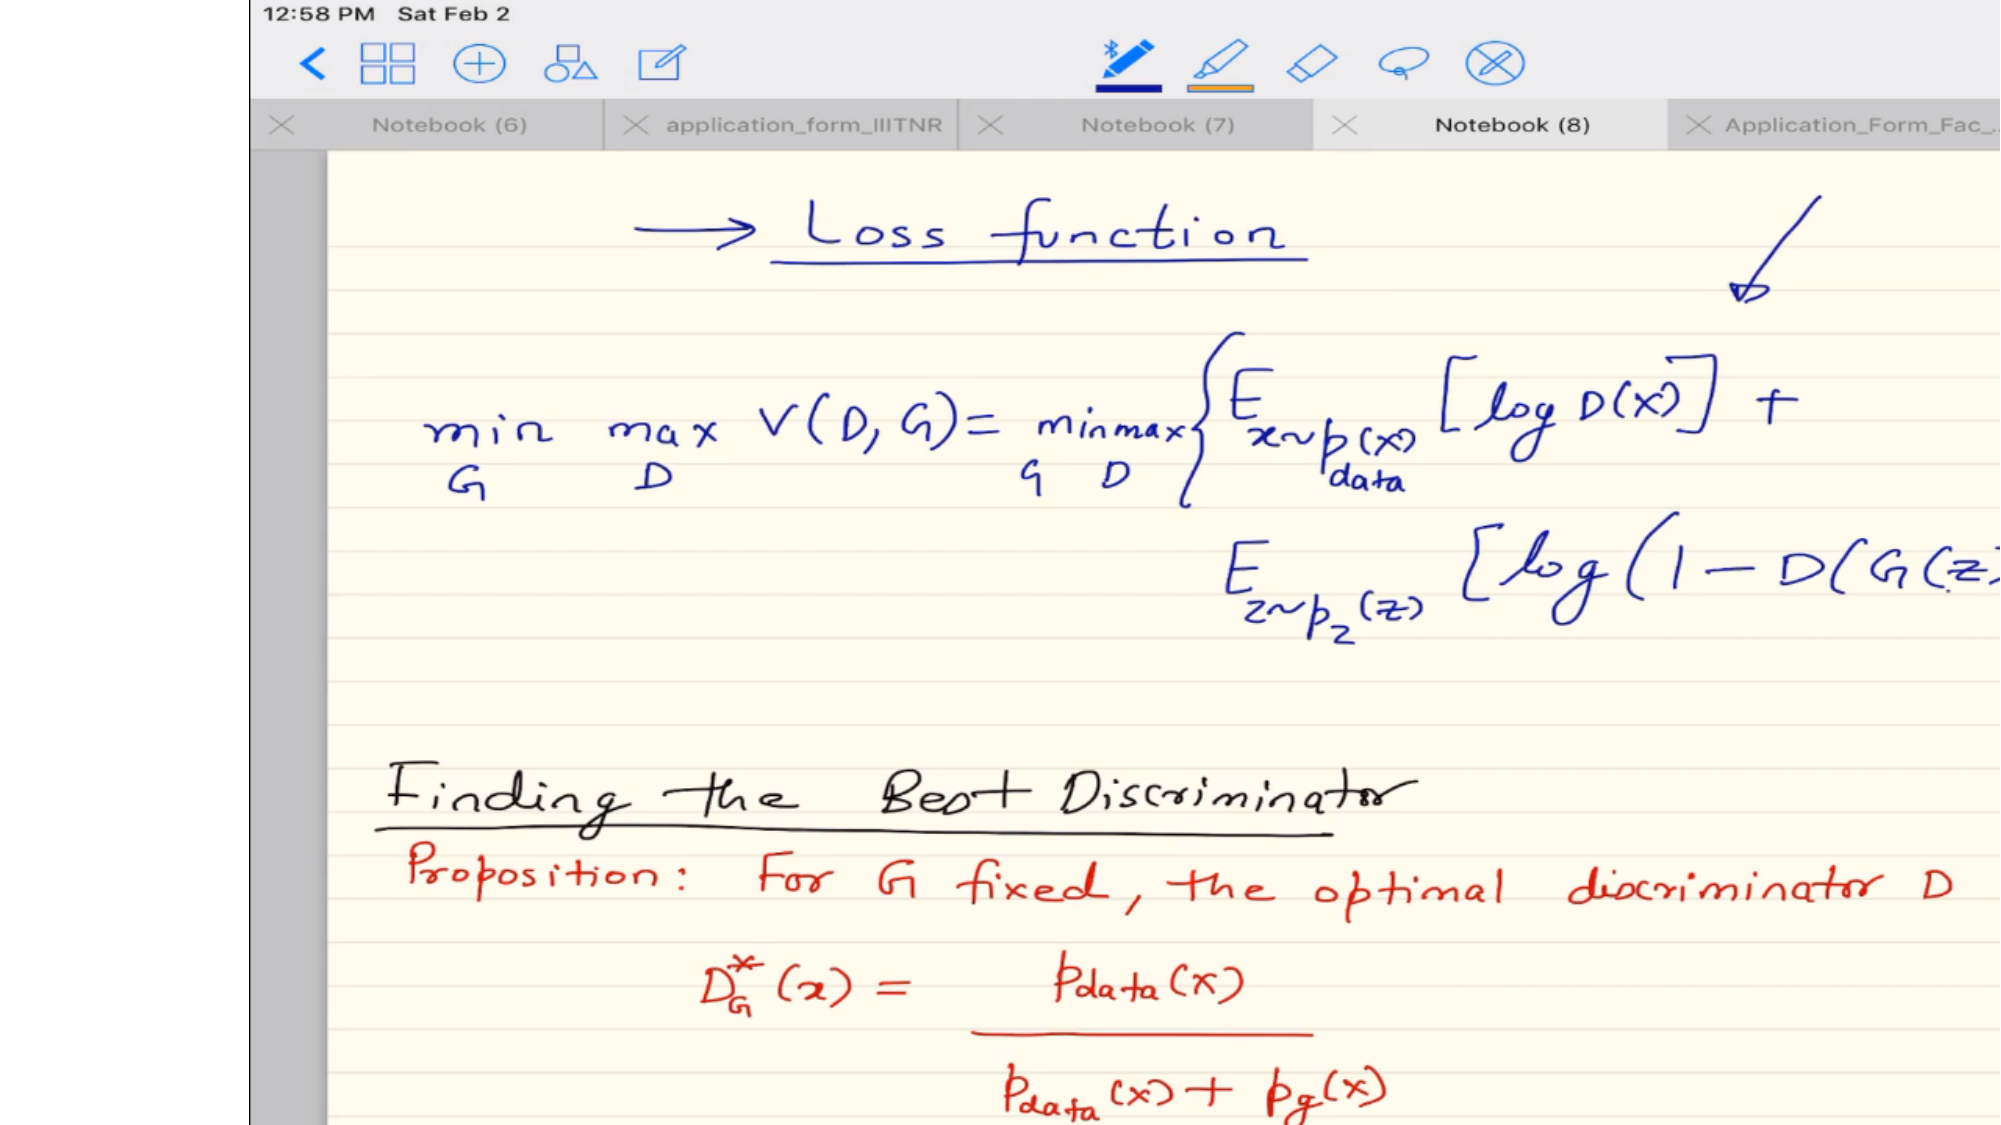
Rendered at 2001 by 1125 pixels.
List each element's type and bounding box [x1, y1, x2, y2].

picture [249, 0, 2000, 1125]
